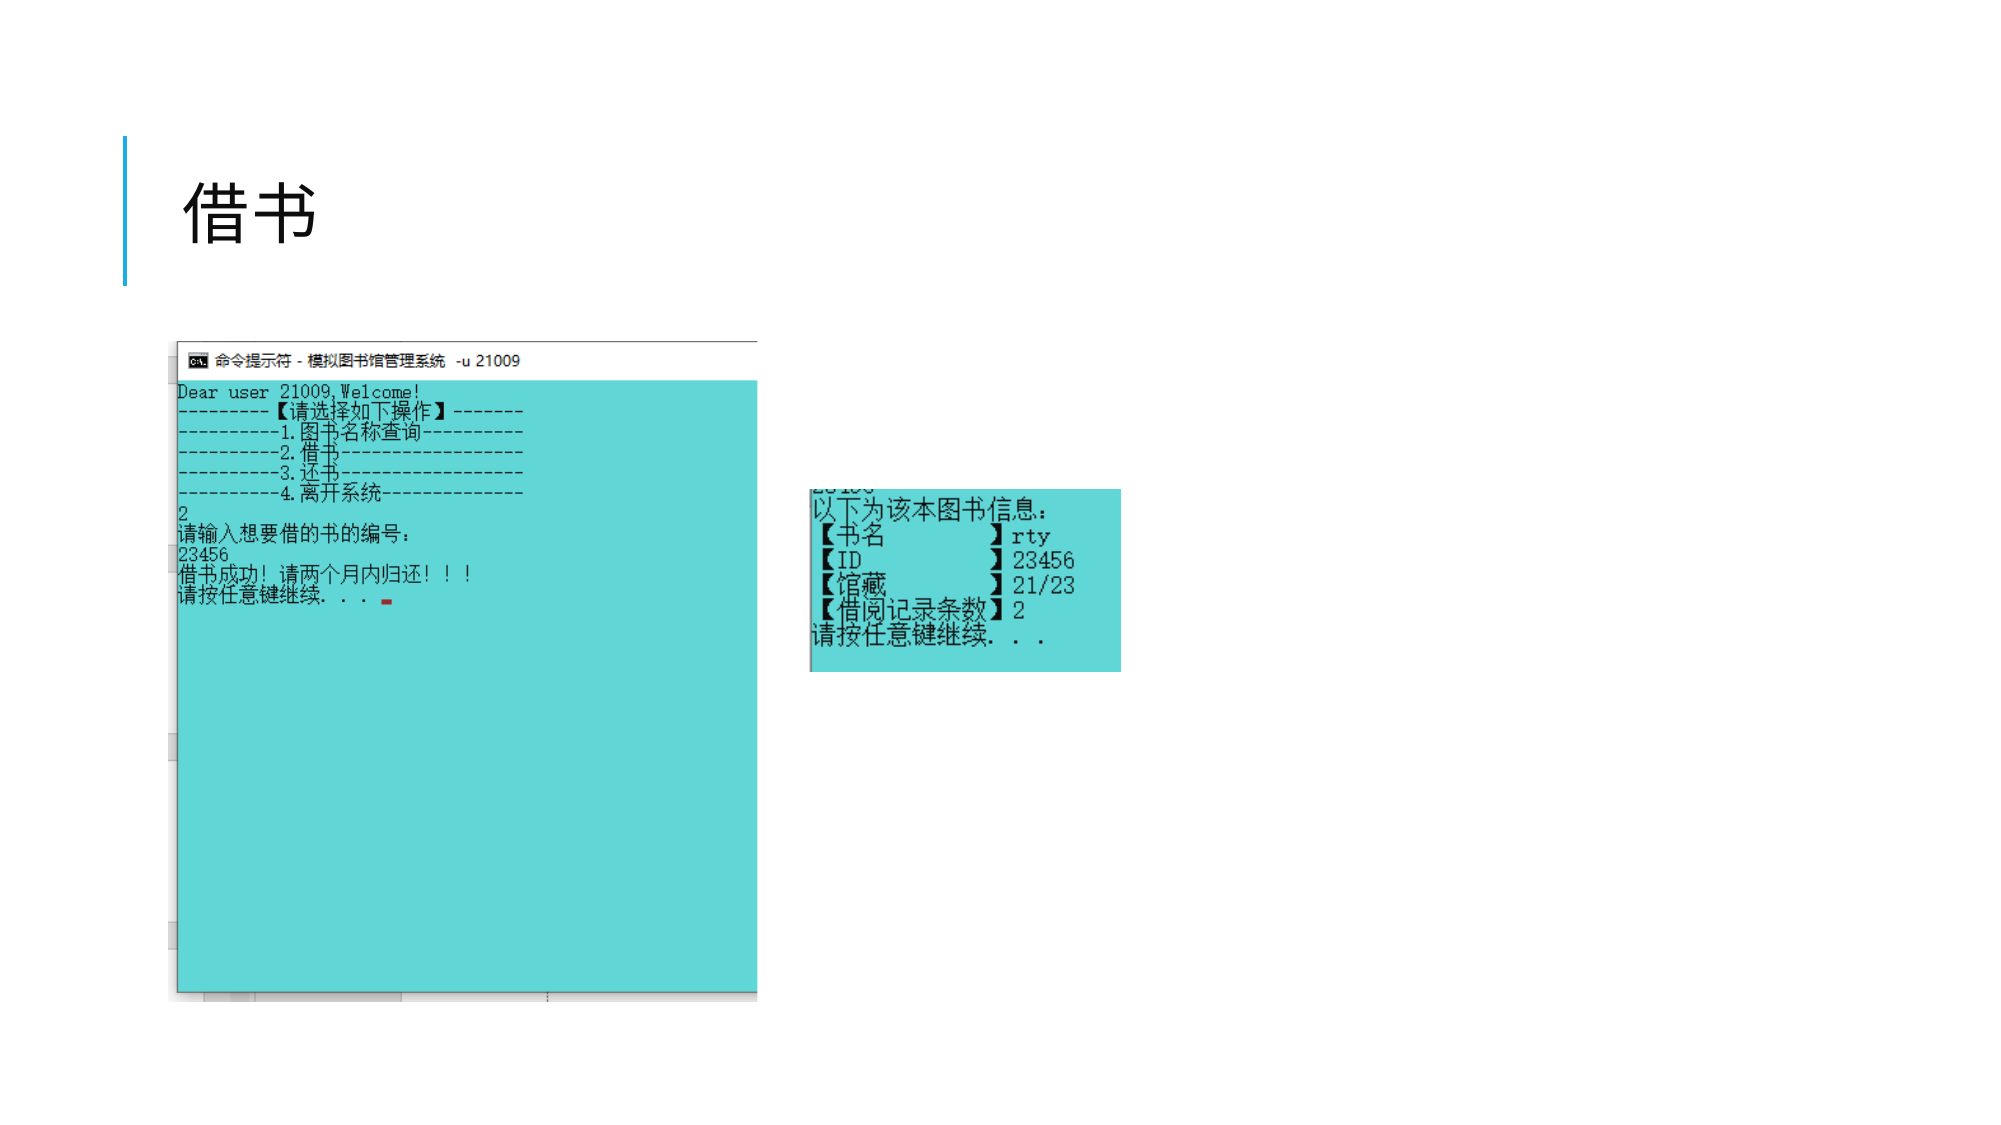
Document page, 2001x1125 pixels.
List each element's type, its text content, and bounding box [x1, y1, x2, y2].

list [167, 341, 758, 1003]
title 借书 [168, 96, 1763, 342]
picture [809, 488, 1121, 673]
